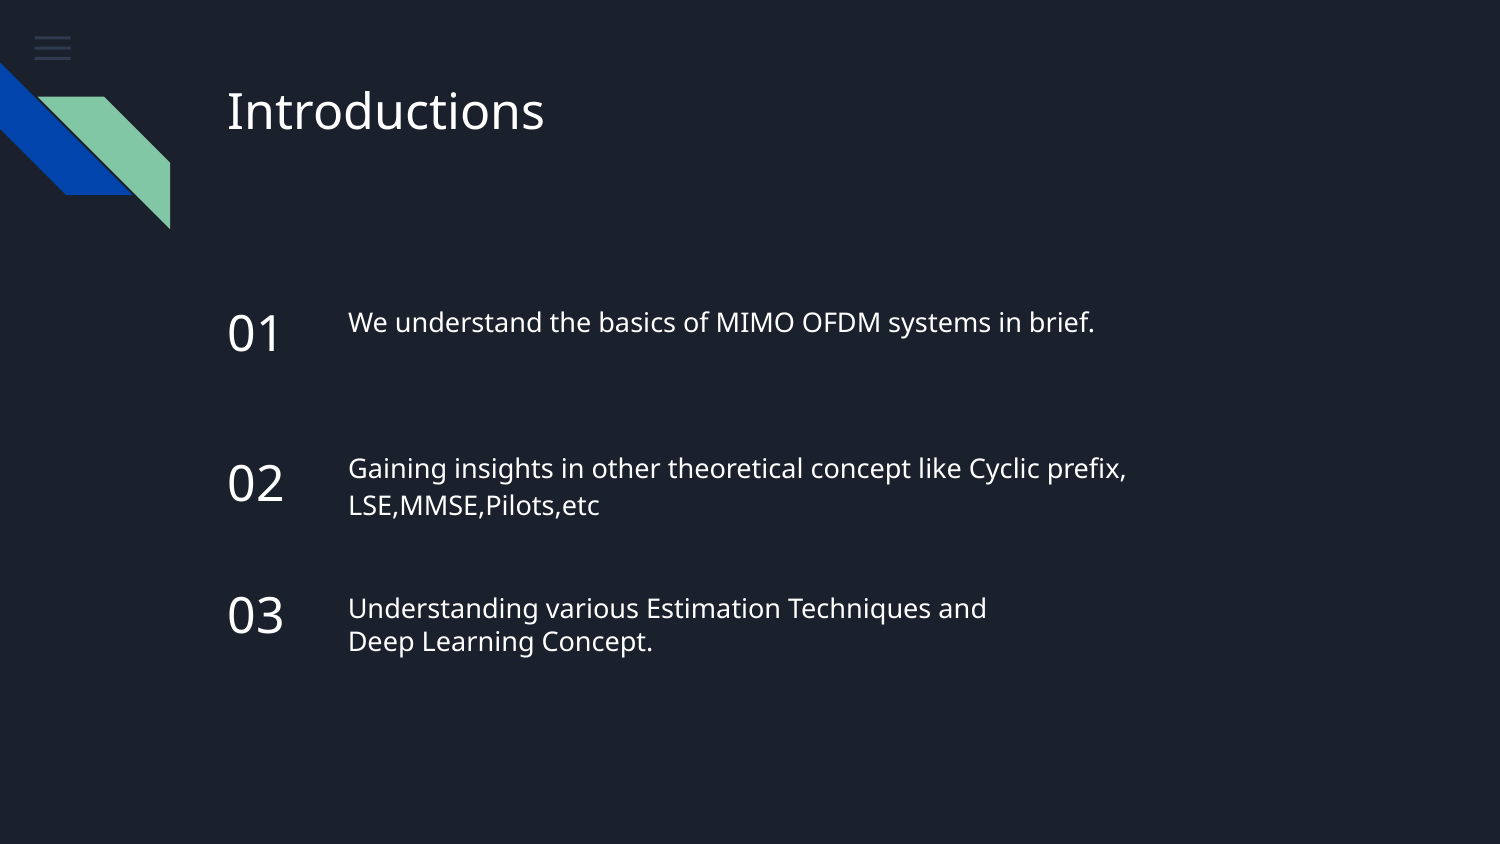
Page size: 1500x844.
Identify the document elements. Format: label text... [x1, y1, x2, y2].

text_box 01 [212, 286, 333, 419]
text_box 03 [212, 568, 314, 664]
list Gaining insights in other theoretical concept like Cyclic prefix, LSE,MMSE,Pilots,etc [333, 431, 1298, 564]
text_box Understanding various Estimation Techniques and Deep Learning Concept. [333, 576, 1074, 656]
list We understand the basics of MIMO OFDM systems in brief. [333, 286, 1298, 419]
text_box 02 [212, 436, 333, 569]
title Introductions [212, 64, 1368, 215]
